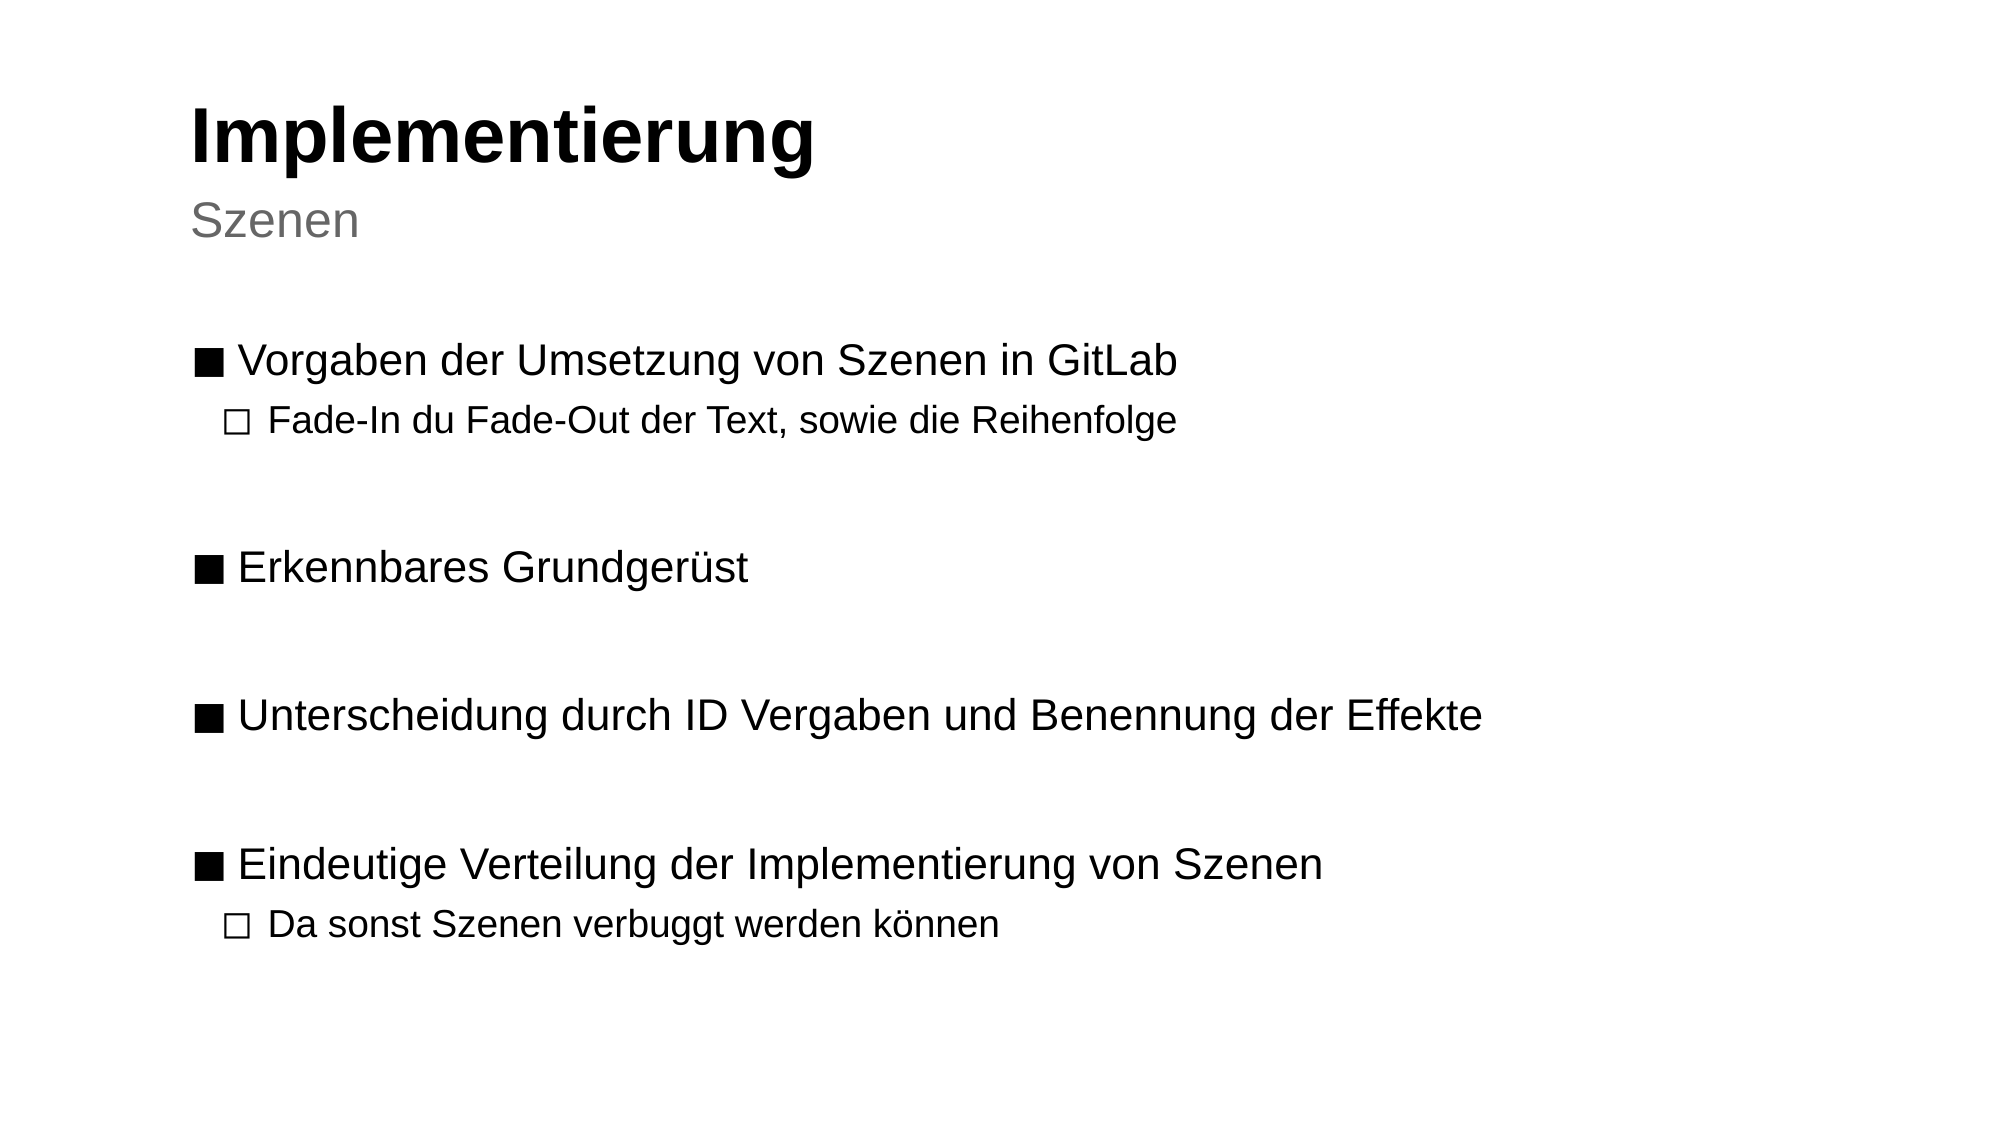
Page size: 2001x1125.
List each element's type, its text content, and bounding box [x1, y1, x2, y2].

list Vorgaben der Umsetzung von Szenen in GitLab Fade-In du Fade-Out der Text, sowie die Reihenfolge Erkennbares Grundgerüst Unterscheidung durch ID Vergaben und Benennung der Effekte Eindeutige Verteilung der Implementierung von Szenen Da sonst Szenen verbuggt werden können [190, 299, 1807, 1050]
title Implementierung [190, 75, 1807, 187]
list Szenen [190, 187, 1807, 263]
